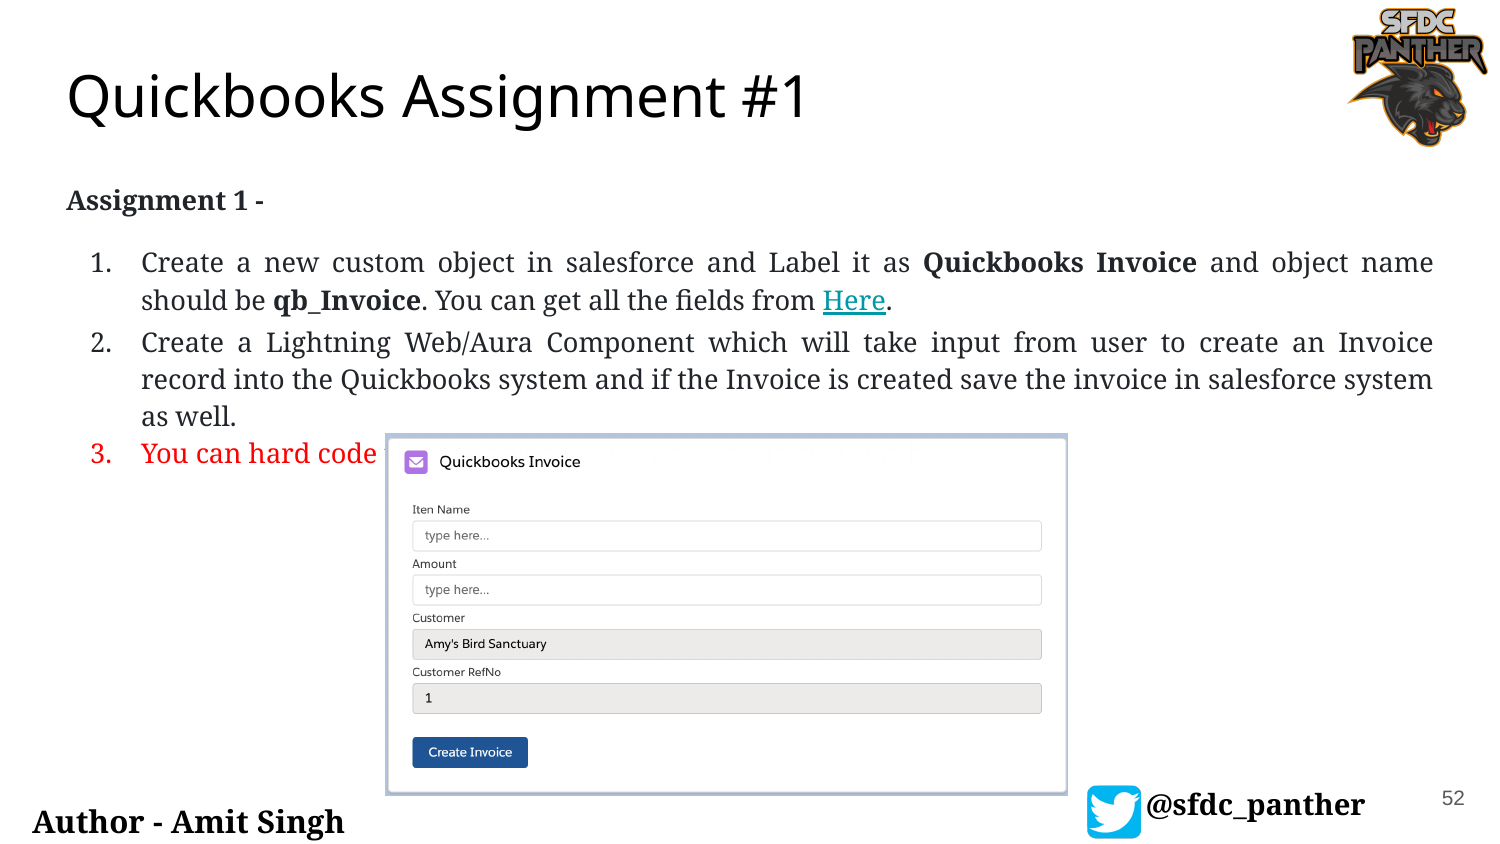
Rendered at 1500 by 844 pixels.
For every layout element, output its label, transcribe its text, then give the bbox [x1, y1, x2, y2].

picture [1085, 784, 1144, 842]
slide_number 52 [1389, 764, 1480, 830]
list Assignment 1 - Create a new custom object in salesforce and Label it as Quickbooks Invoice and object name should be qb_Invoice. You can get all the fields from Here. Create a Lightning Web/Aura Component which will take input from user to create an Invoice record into the Quickbooks system and if the Invoice is created save the invoice in salesforce system as well. You can hard code the customer to associate the Invoice with [51, 163, 1449, 724]
title Quickbooks Assignment #1 [51, 43, 1449, 138]
picture [385, 433, 1068, 796]
picture [1347, 8, 1488, 147]
